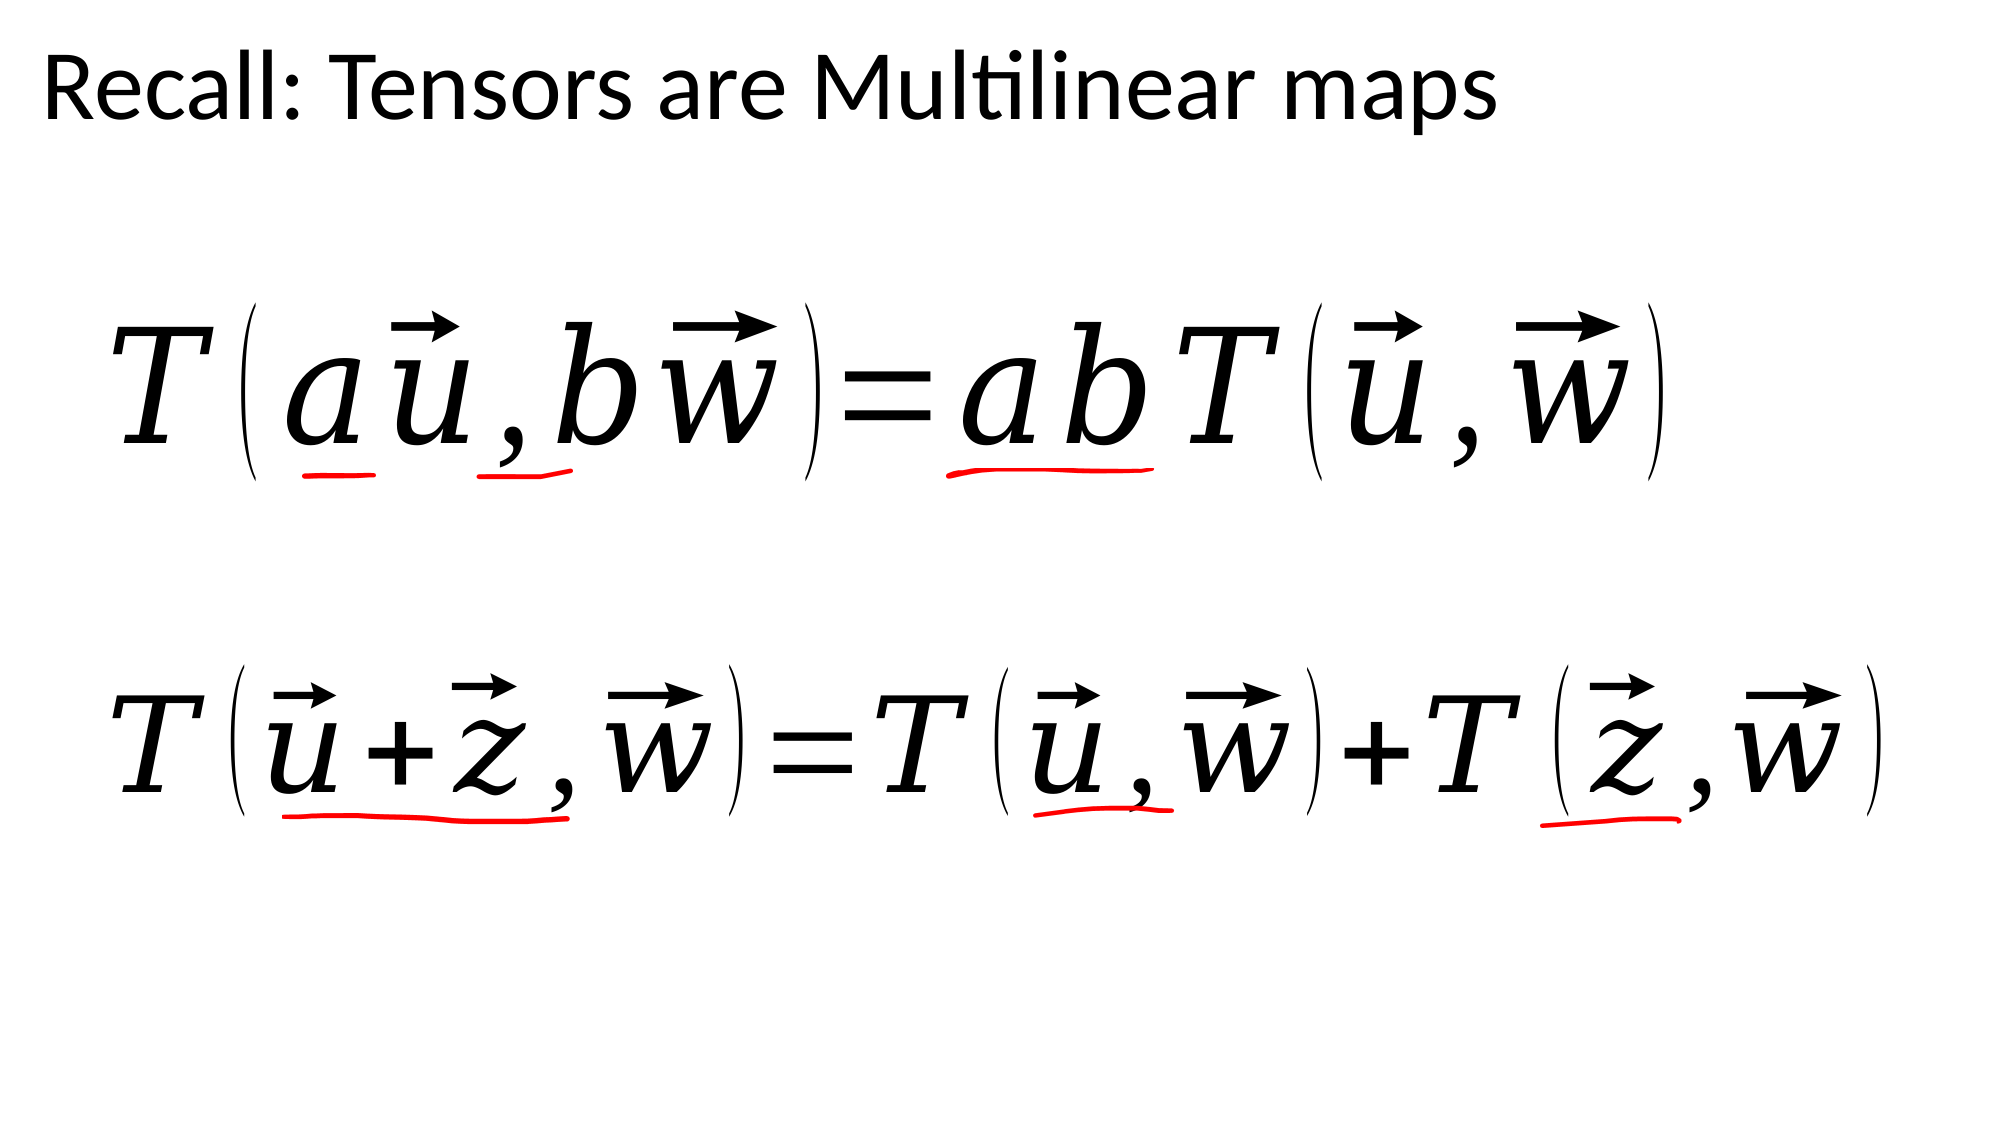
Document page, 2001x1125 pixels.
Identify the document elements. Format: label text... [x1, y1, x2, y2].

text_box Recall: Tensors are Multilinear maps [27, 12, 1516, 148]
picture [282, 468, 1691, 837]
